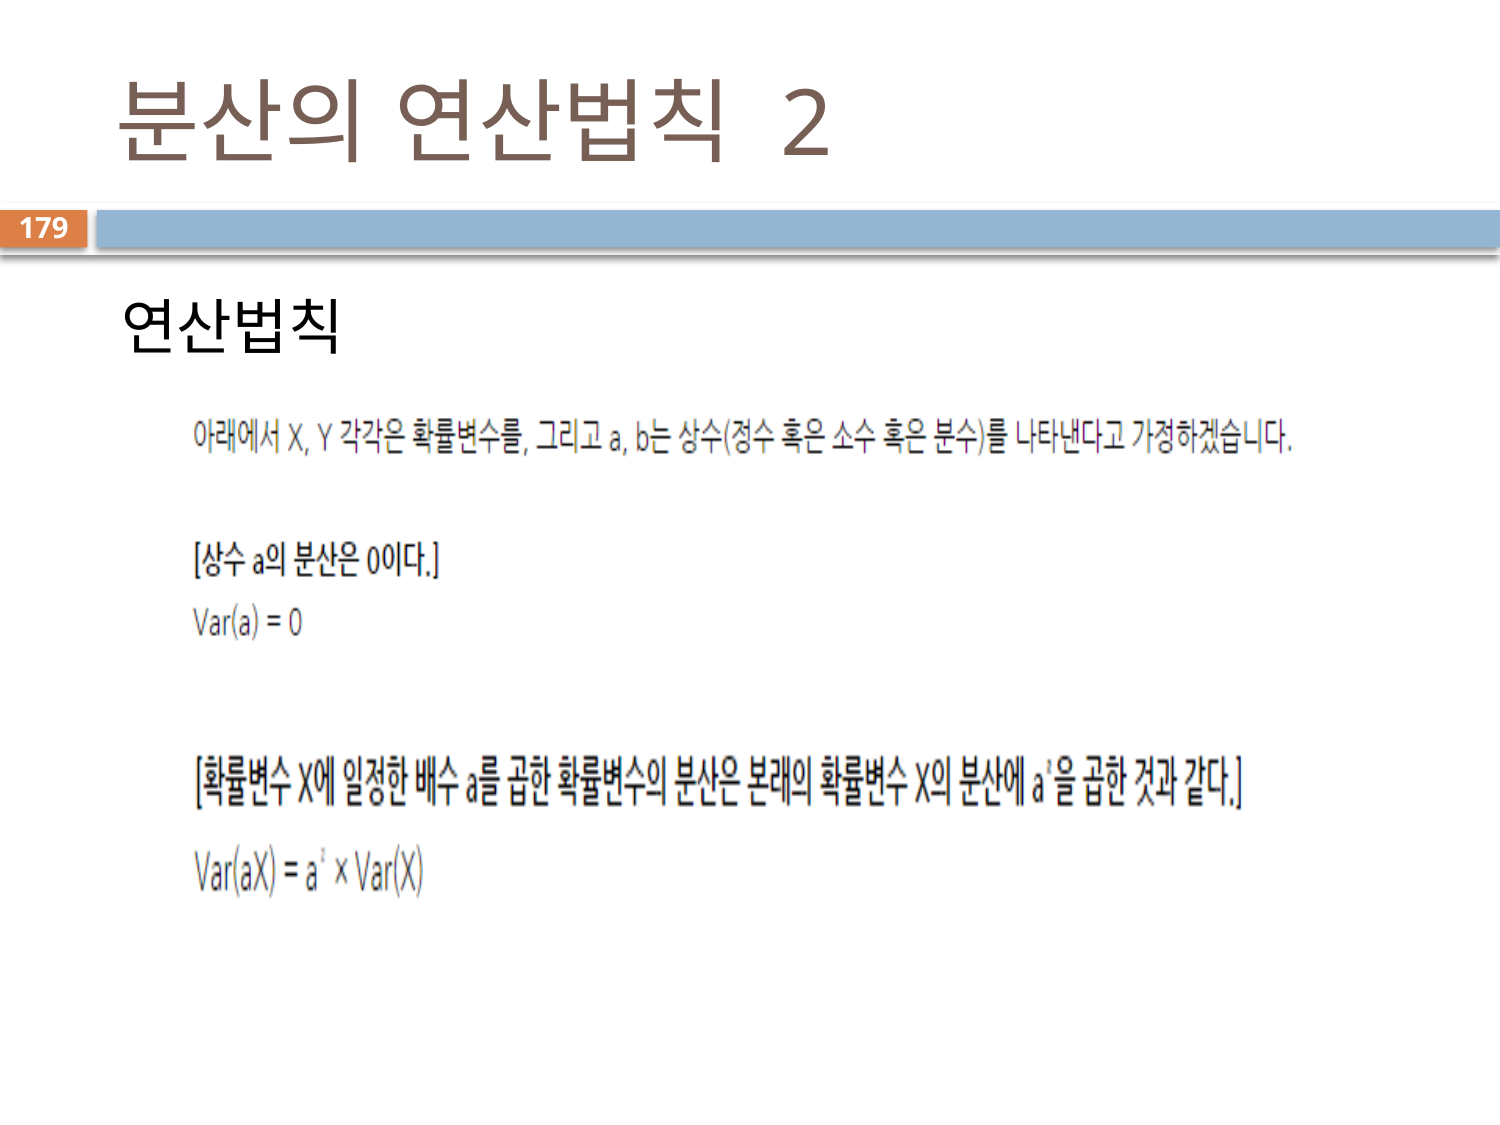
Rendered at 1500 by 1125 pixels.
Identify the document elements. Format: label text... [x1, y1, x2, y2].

picture [190, 715, 1277, 941]
slide_number 179 [0, 208, 88, 249]
picture [190, 385, 1310, 669]
title 분산의 연산법칙 2 [100, 37, 1438, 200]
list 연산법칙 [75, 267, 1425, 551]
